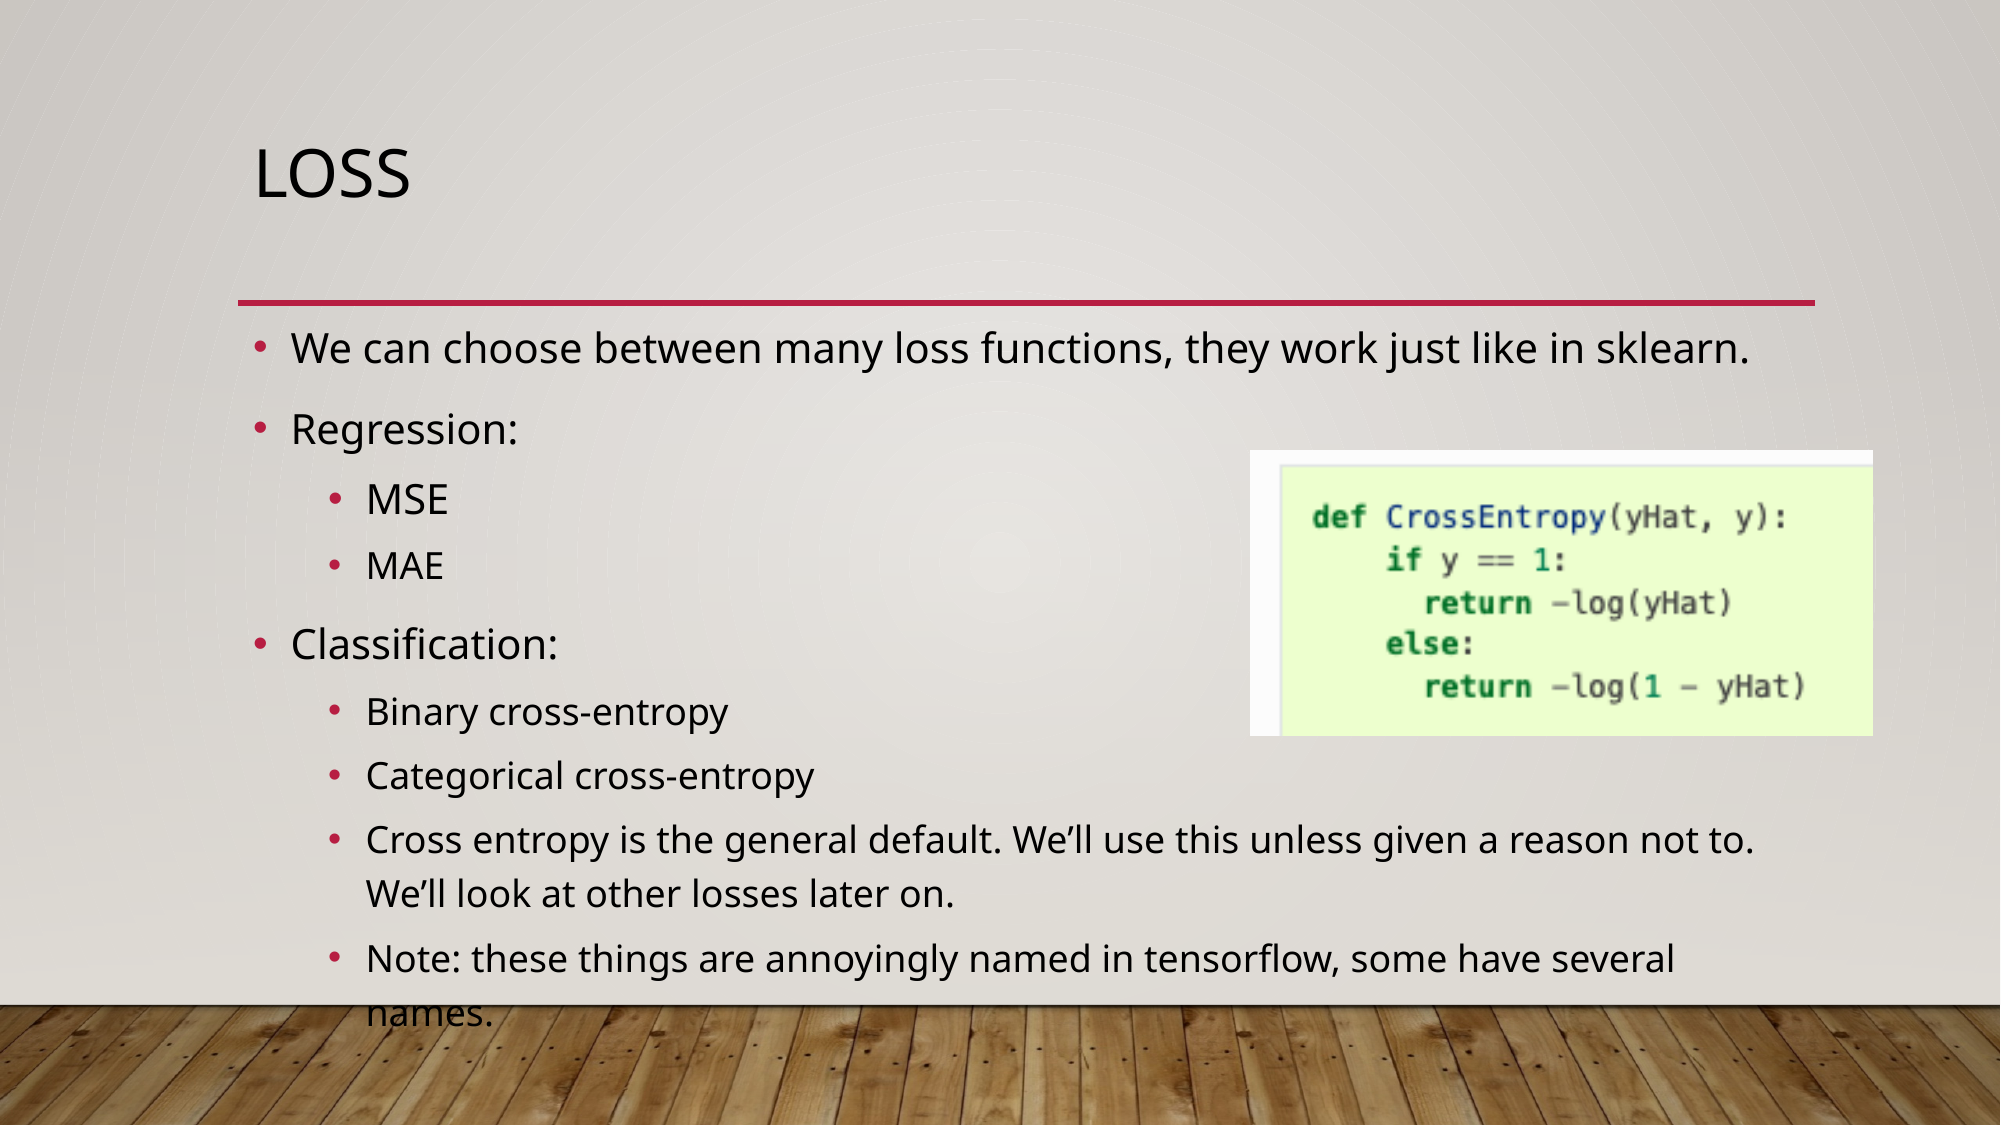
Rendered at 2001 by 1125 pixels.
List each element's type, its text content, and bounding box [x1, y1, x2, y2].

picture [0, 1005, 2000, 1125]
title Loss [238, 131, 1814, 304]
picture [1249, 449, 1873, 737]
list We can choose between many loss functions, they work just like in sklearn. Regression: MSE MAE Classification: Binary cross-entropy Categorical cross-entropy Cross entropy is the general default. We’ll use this unless given a reason not to. We’ll look at other losses later on. Note: these things are annoyingly named in tensorflow, some have several names. [238, 304, 1814, 993]
